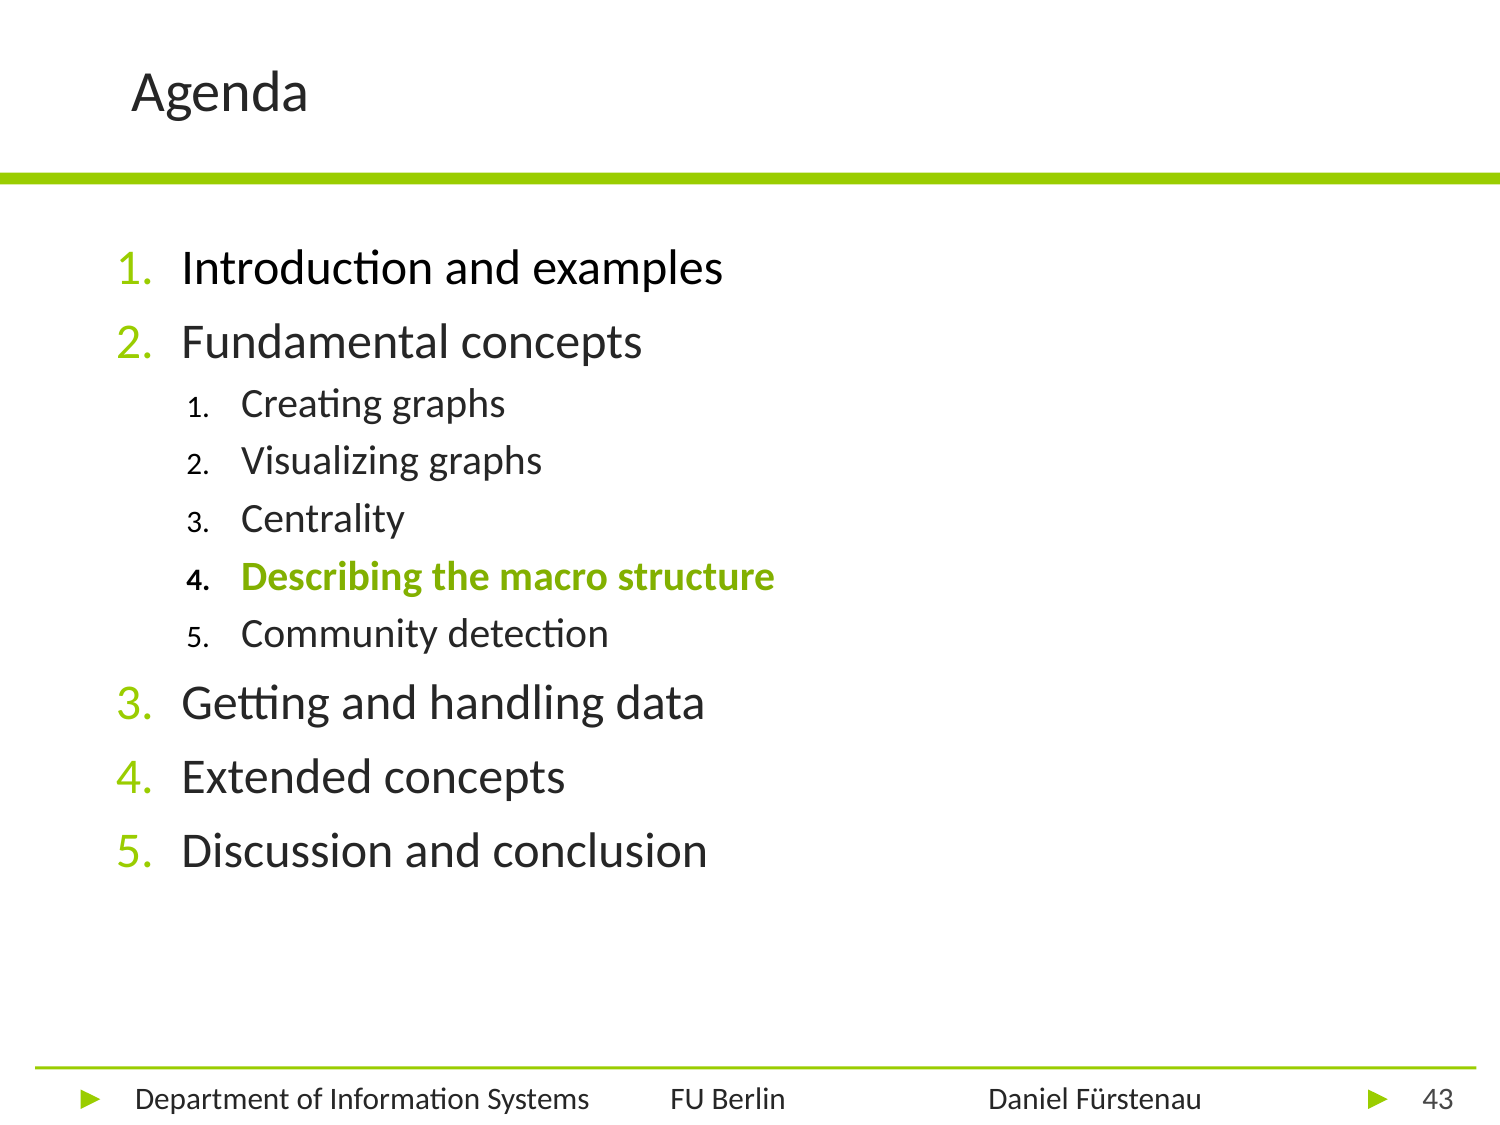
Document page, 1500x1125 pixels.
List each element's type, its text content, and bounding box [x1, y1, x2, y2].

slide_number 43 [1394, 1071, 1454, 1123]
title Agenda [118, 0, 1359, 178]
list Introduction and examples Fundamental concepts Creating graphs Visualizing graphs Centrality Describing the macro structure Community detection Getting and handling data Extended concepts Discussion and conclusion [102, 234, 1363, 892]
